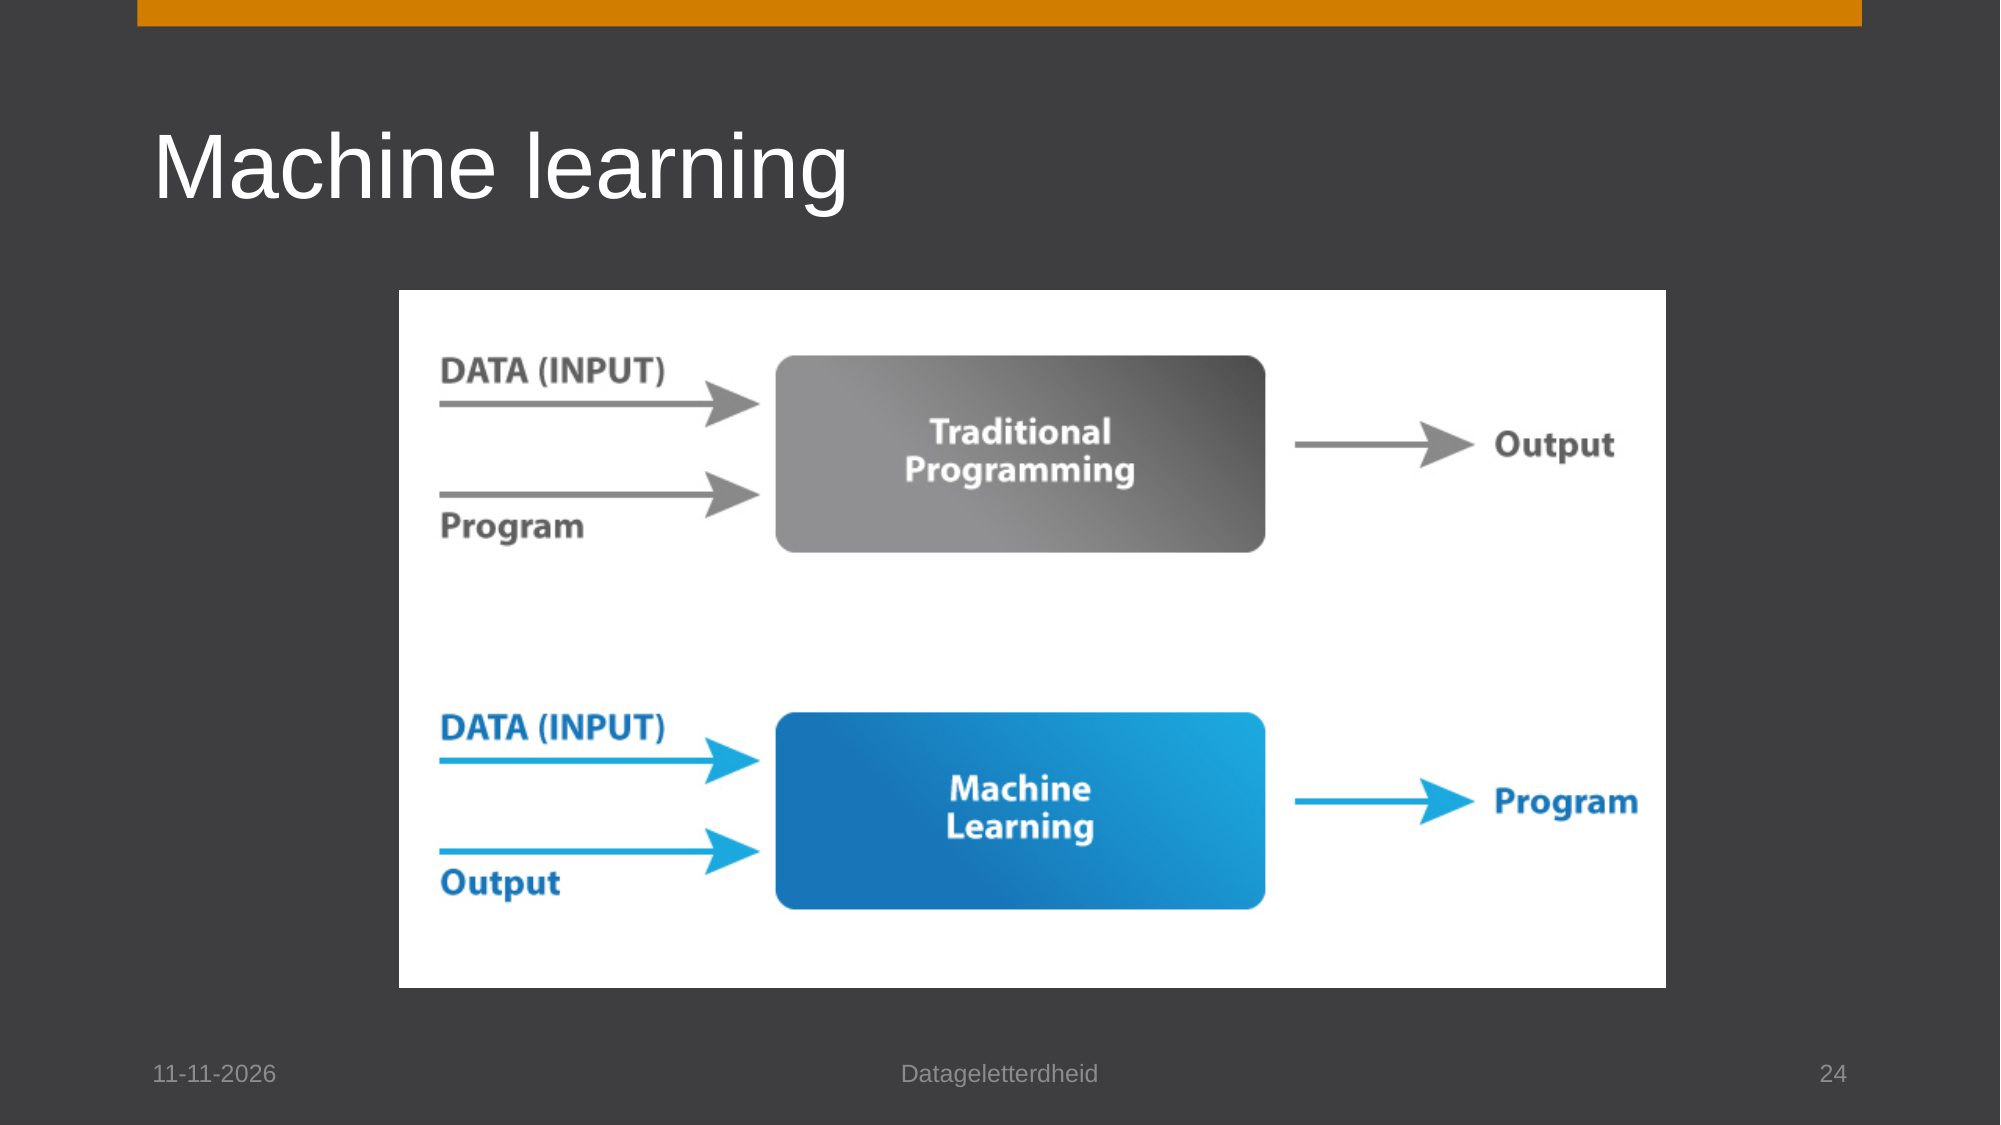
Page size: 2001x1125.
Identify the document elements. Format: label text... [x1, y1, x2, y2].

slide_number 24 [1412, 1042, 1863, 1103]
footer Datageletterdheid [662, 1042, 1338, 1103]
title Machine learning [137, 59, 1863, 278]
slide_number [137, 1042, 588, 1103]
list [399, 290, 1666, 988]
